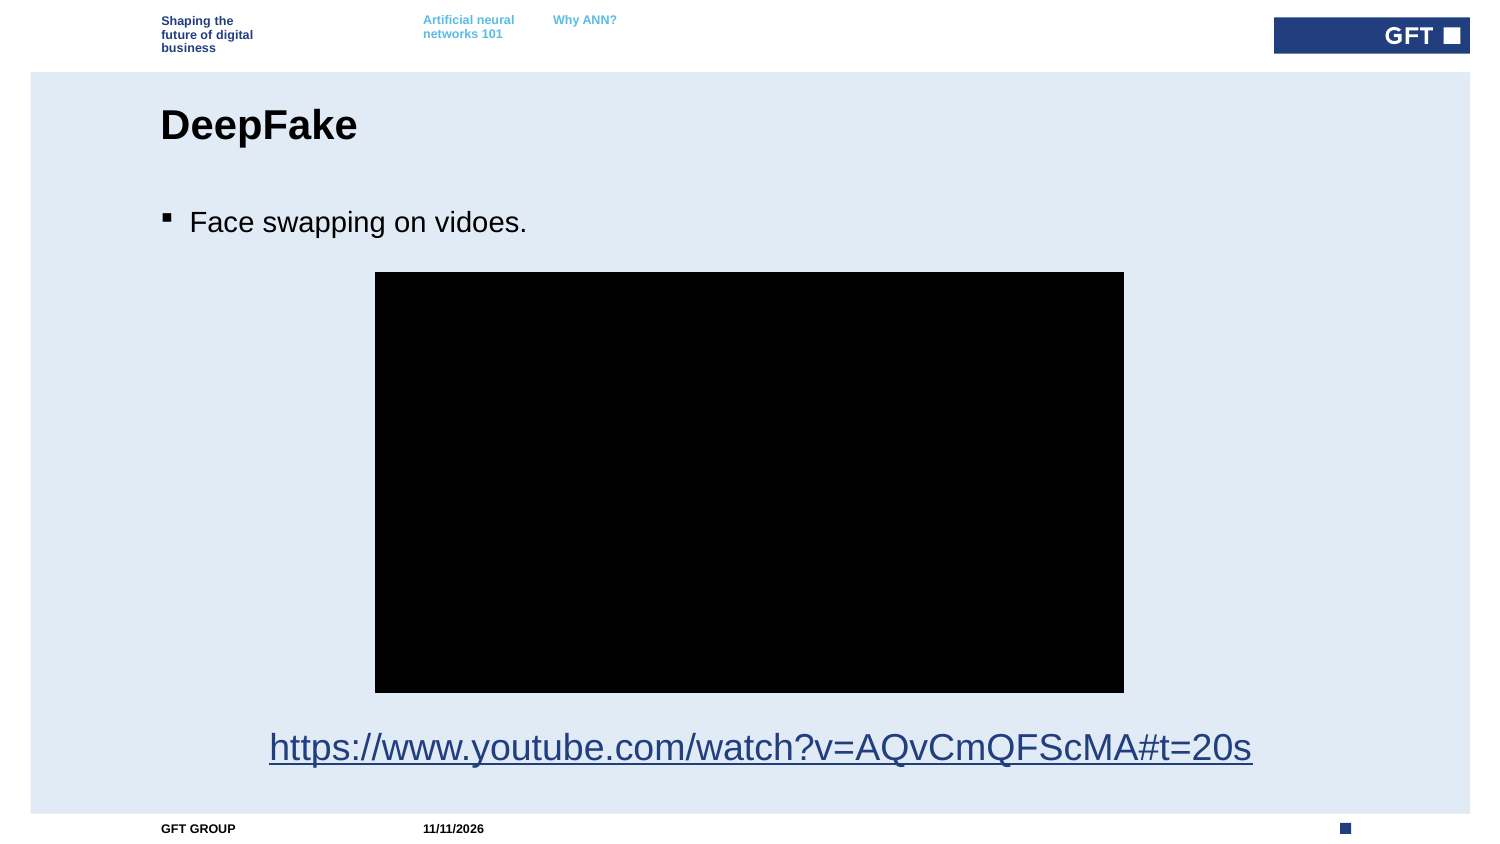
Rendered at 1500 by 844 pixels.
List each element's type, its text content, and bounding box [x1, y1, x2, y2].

text_box https://www.youtube.com/watch?v=AQvCmQFScMA#t=20s [247, 715, 1275, 776]
list Why ANN? [553, 14, 672, 55]
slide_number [422, 820, 488, 837]
title DeepFake [160, 103, 1340, 149]
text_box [374, 271, 1125, 694]
footer Artificial neural networks 101 [423, 14, 542, 55]
list Face swapping on vidoes. [160, 207, 1341, 297]
